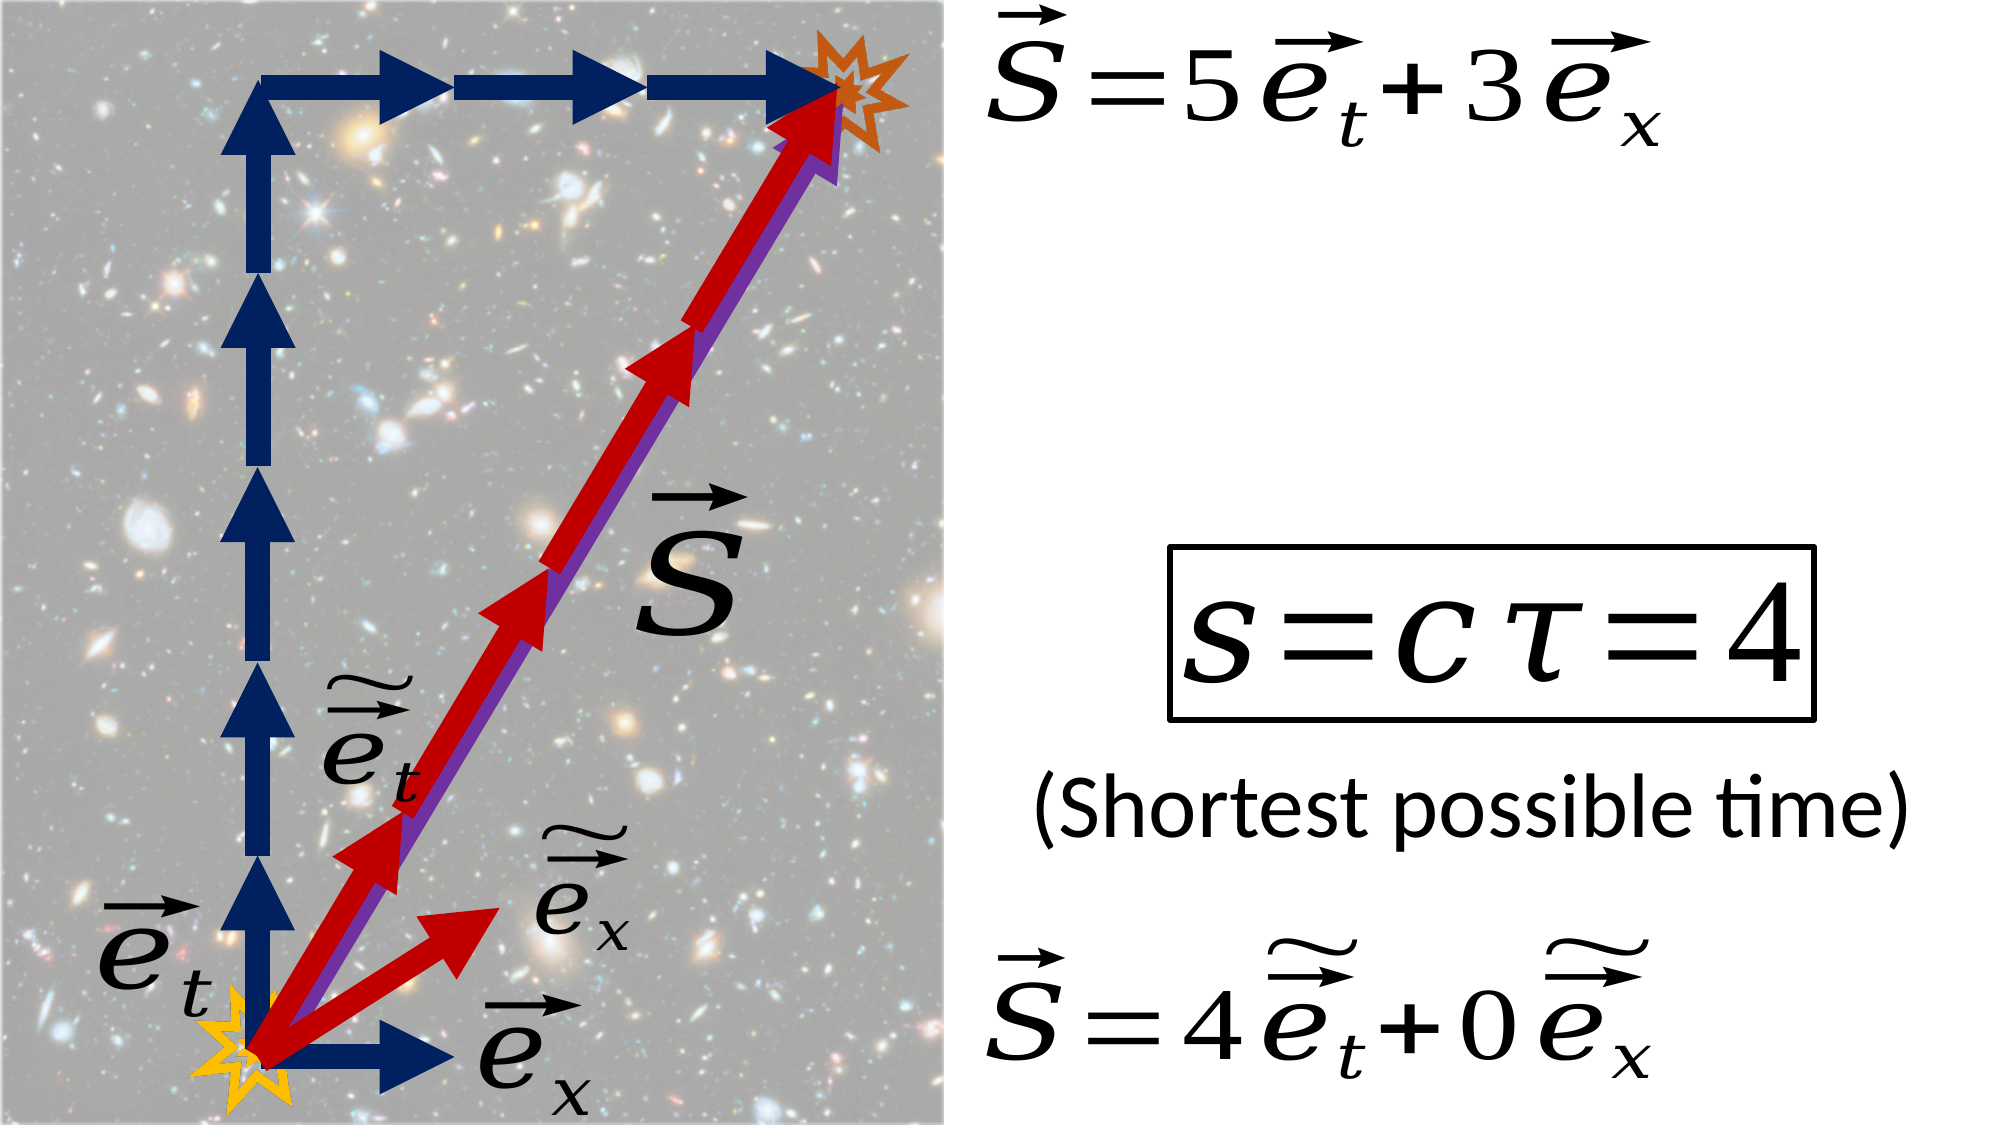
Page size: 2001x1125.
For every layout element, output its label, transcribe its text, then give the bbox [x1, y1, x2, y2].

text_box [475, 88, 765, 833]
text_box (Shortest possible time) [1016, 738, 1931, 864]
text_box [272, 102, 475, 673]
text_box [93, 855, 597, 1125]
picture [0, 0, 944, 1125]
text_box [644, 102, 844, 1057]
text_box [475, 62, 765, 87]
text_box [237, 673, 644, 1076]
